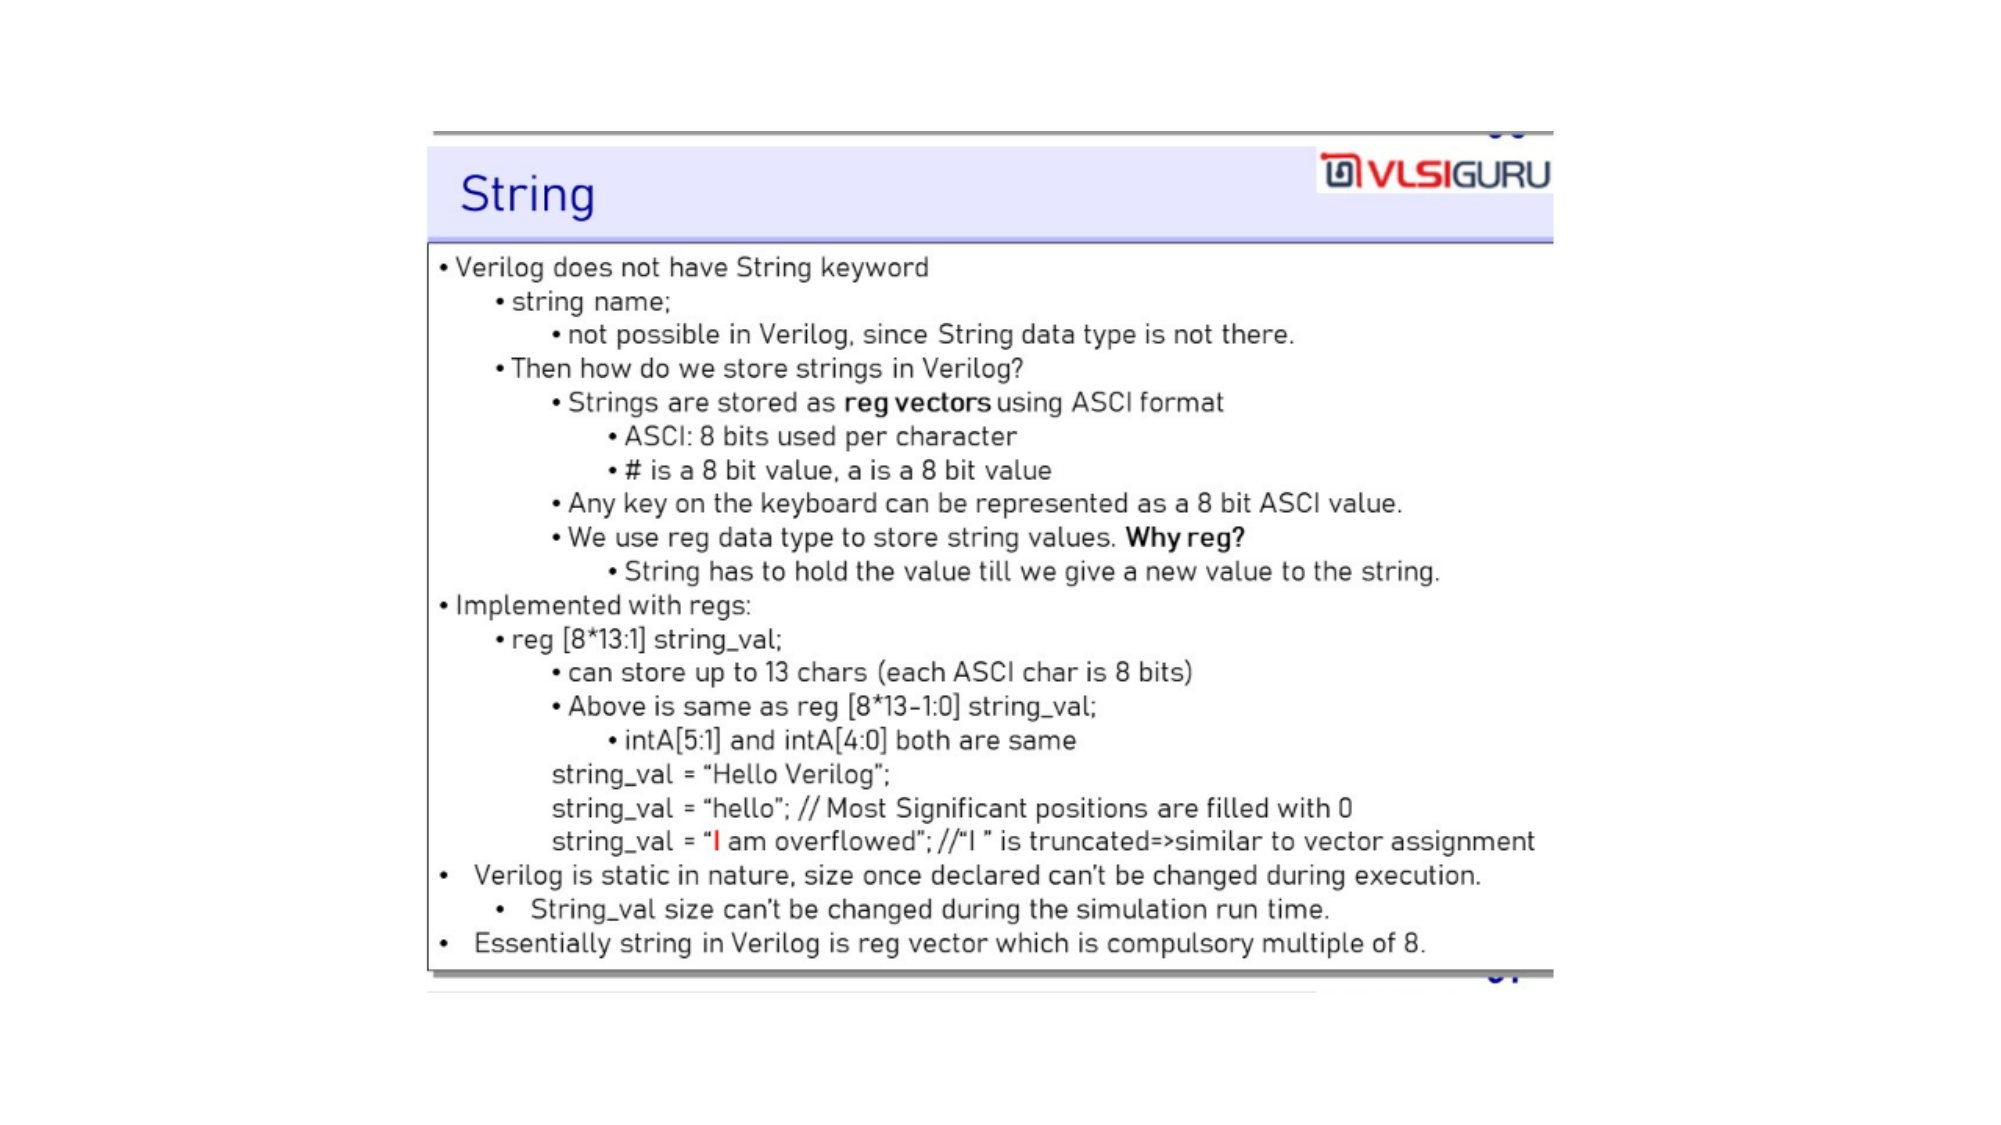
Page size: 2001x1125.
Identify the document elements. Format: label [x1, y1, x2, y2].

picture [418, 131, 1582, 994]
